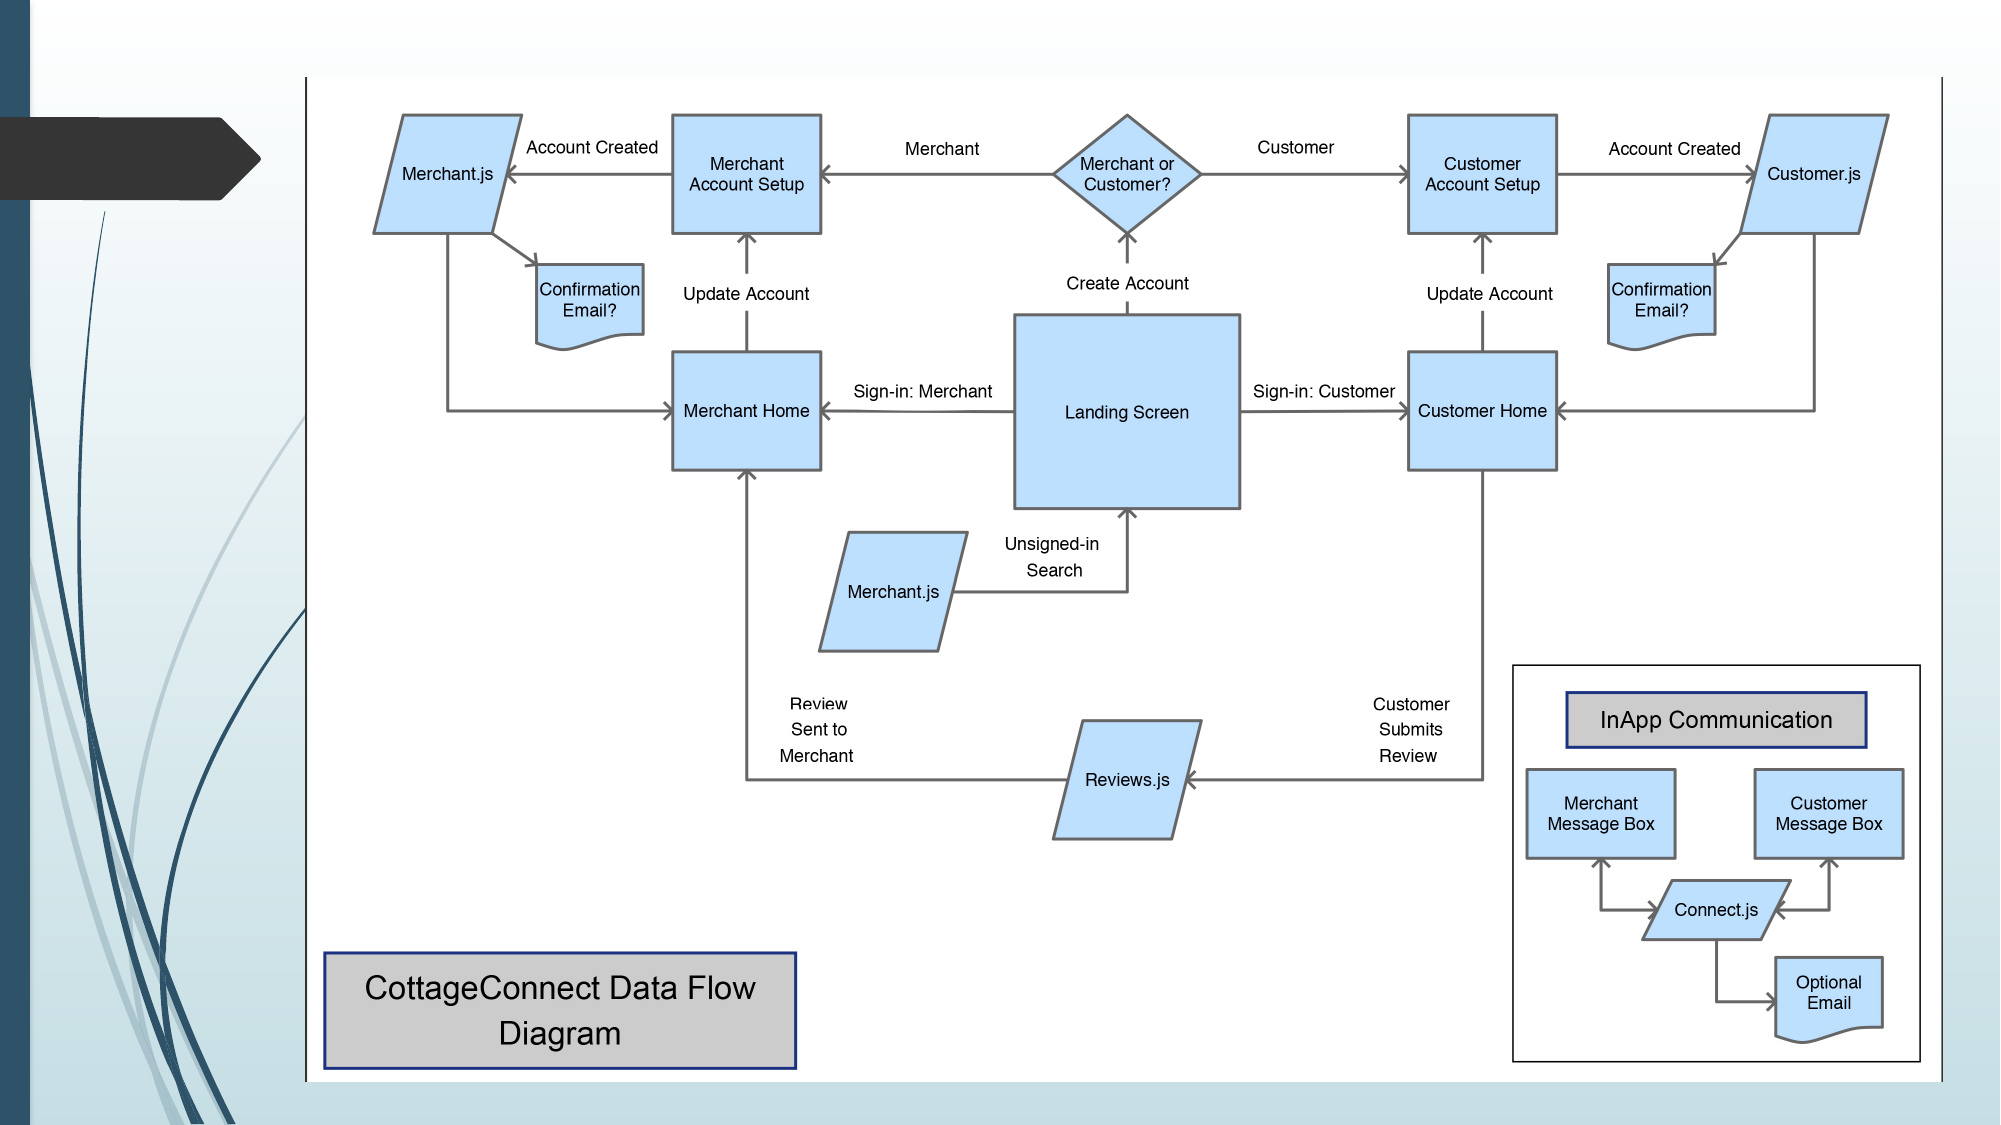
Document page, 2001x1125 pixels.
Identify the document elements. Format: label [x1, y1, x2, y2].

picture [304, 77, 1943, 1083]
